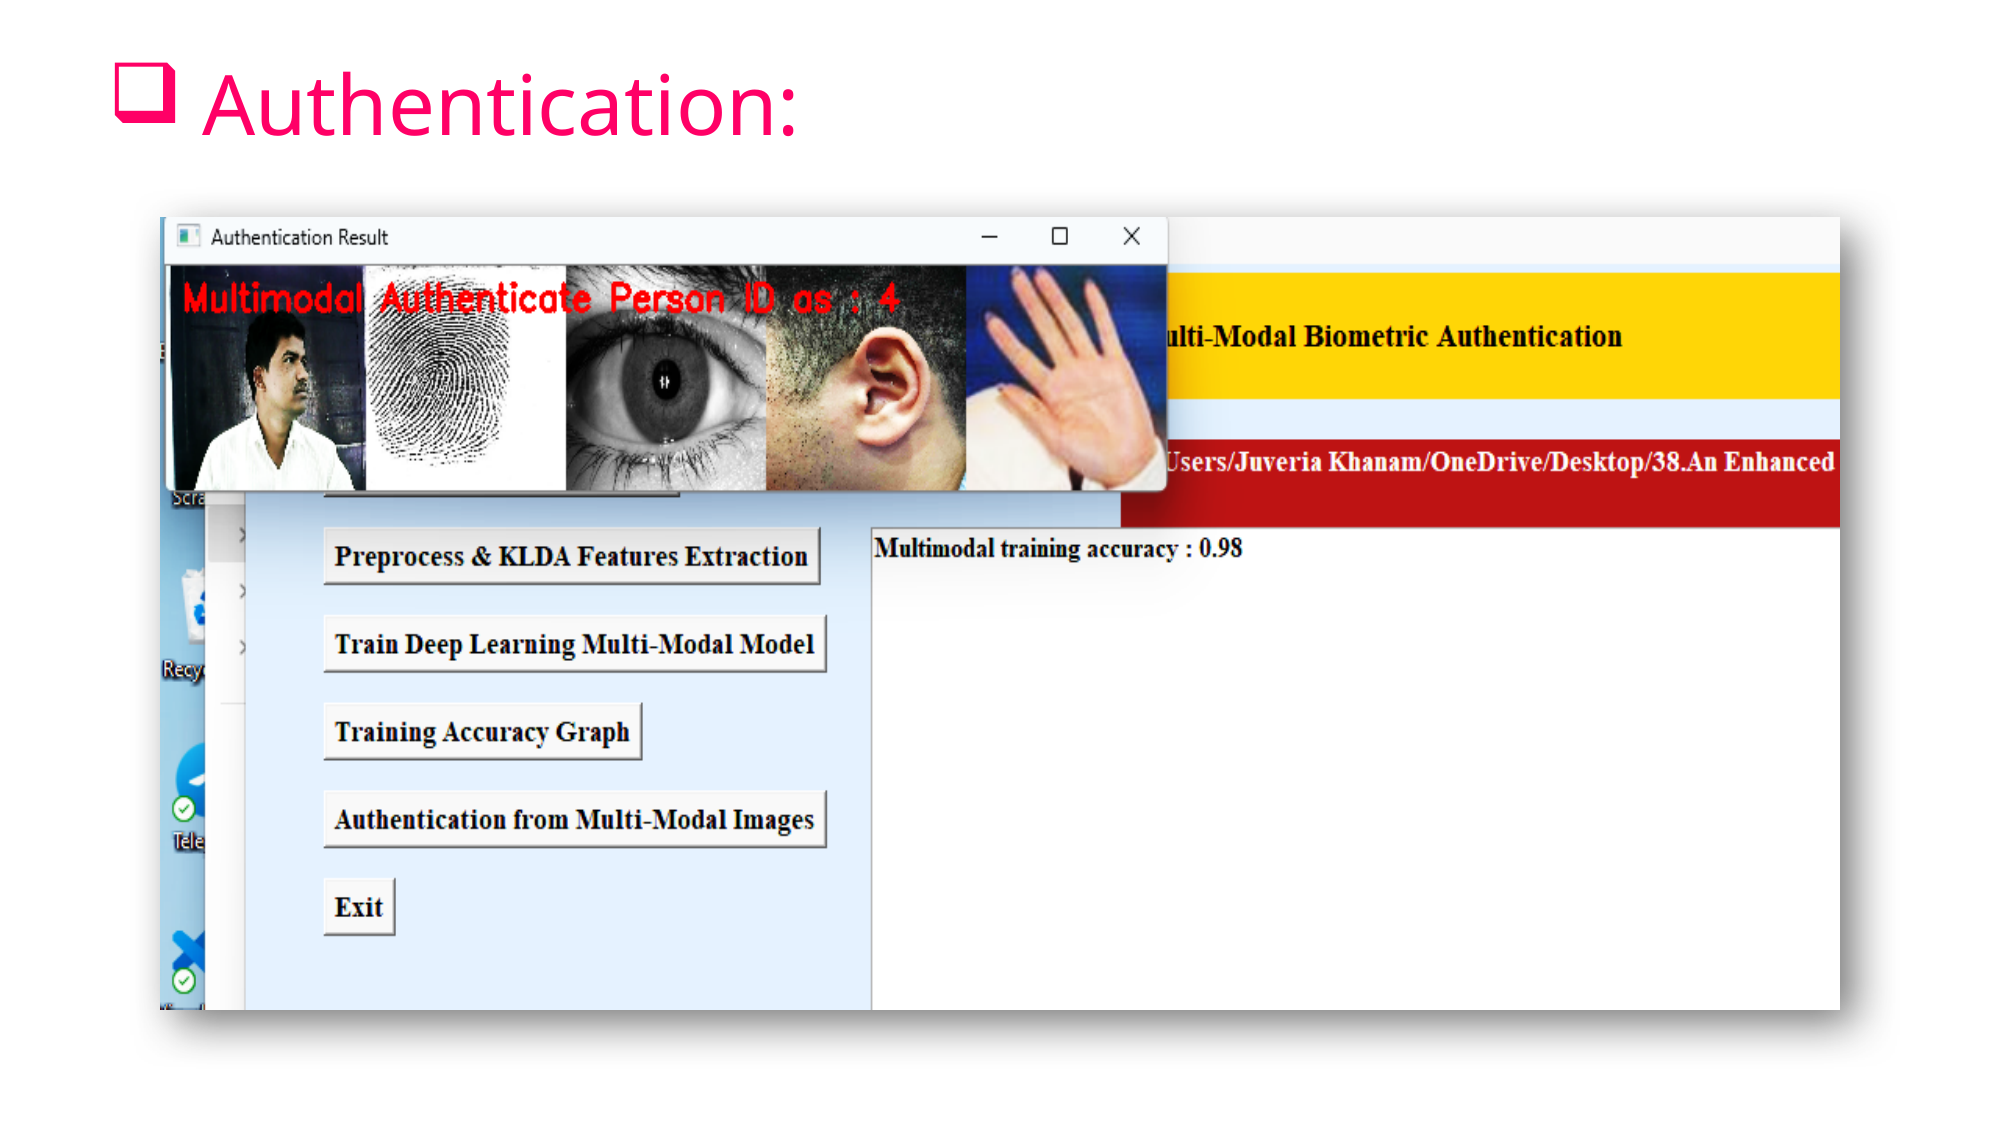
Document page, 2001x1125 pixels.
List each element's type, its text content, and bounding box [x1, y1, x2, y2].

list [160, 217, 1840, 1010]
title Authentication: [93, 0, 1819, 218]
